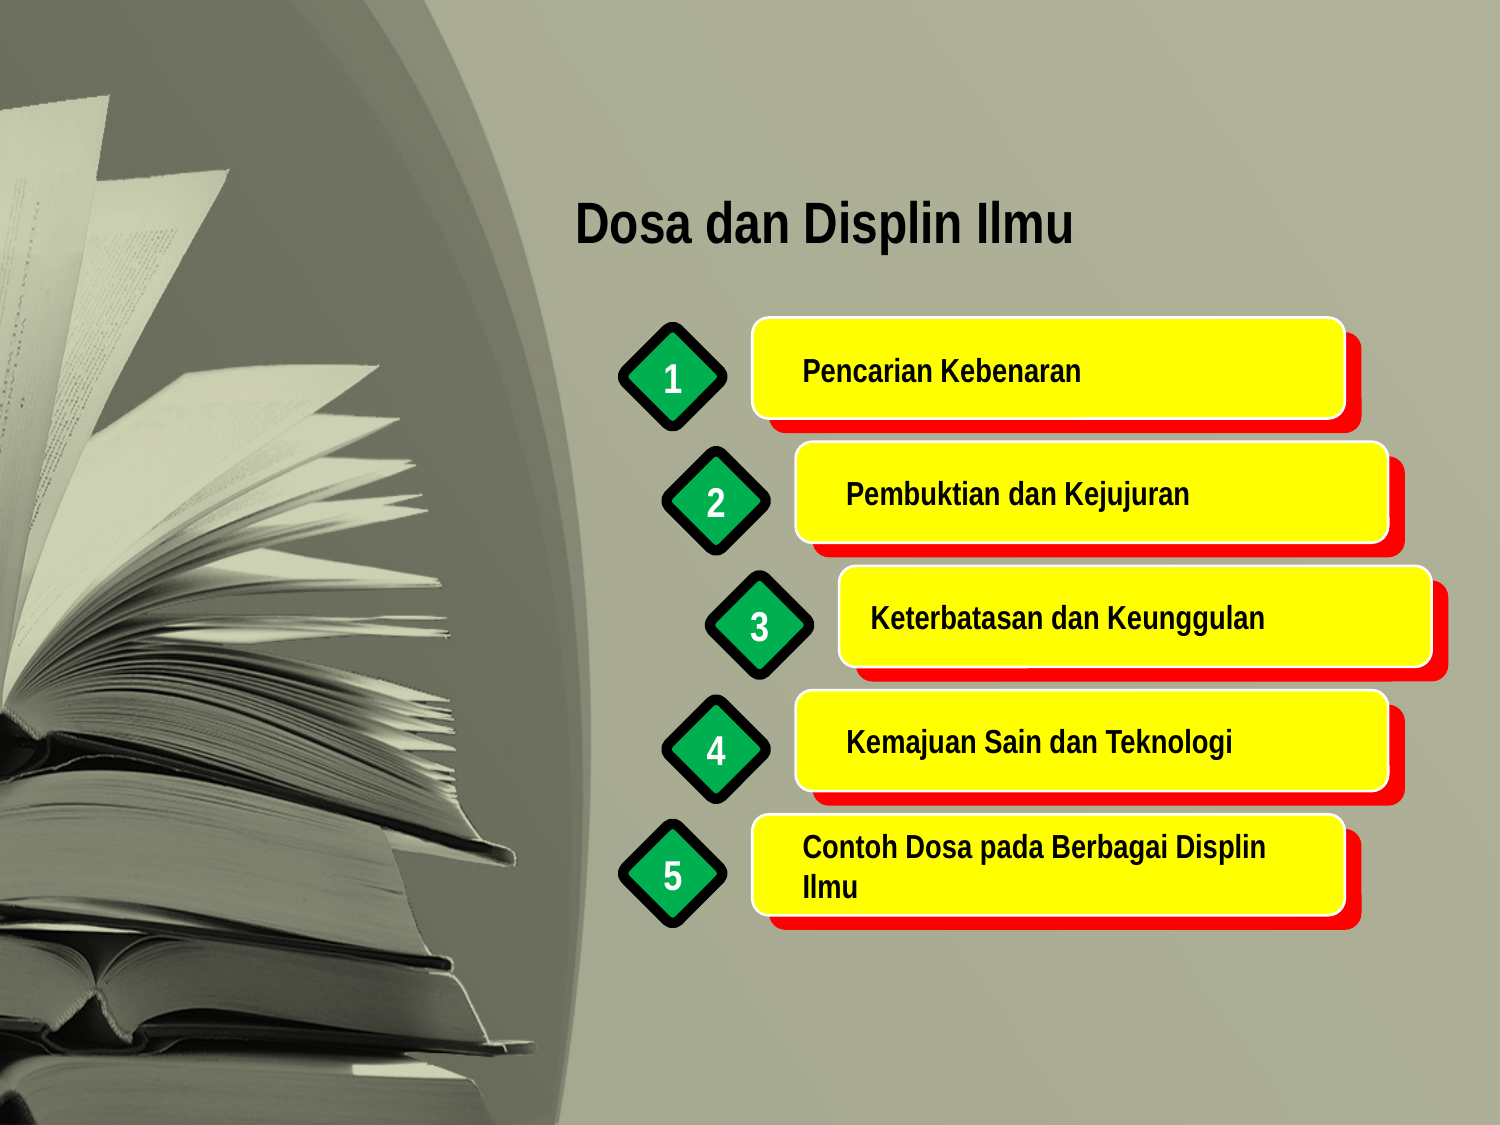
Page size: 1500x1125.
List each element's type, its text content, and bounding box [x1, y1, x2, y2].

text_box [634, 317, 1362, 434]
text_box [721, 565, 1449, 682]
text_box Dosa dan Displin Ilmu [560, 172, 1500, 268]
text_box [634, 814, 1362, 931]
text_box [678, 441, 1406, 558]
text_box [678, 689, 1406, 807]
